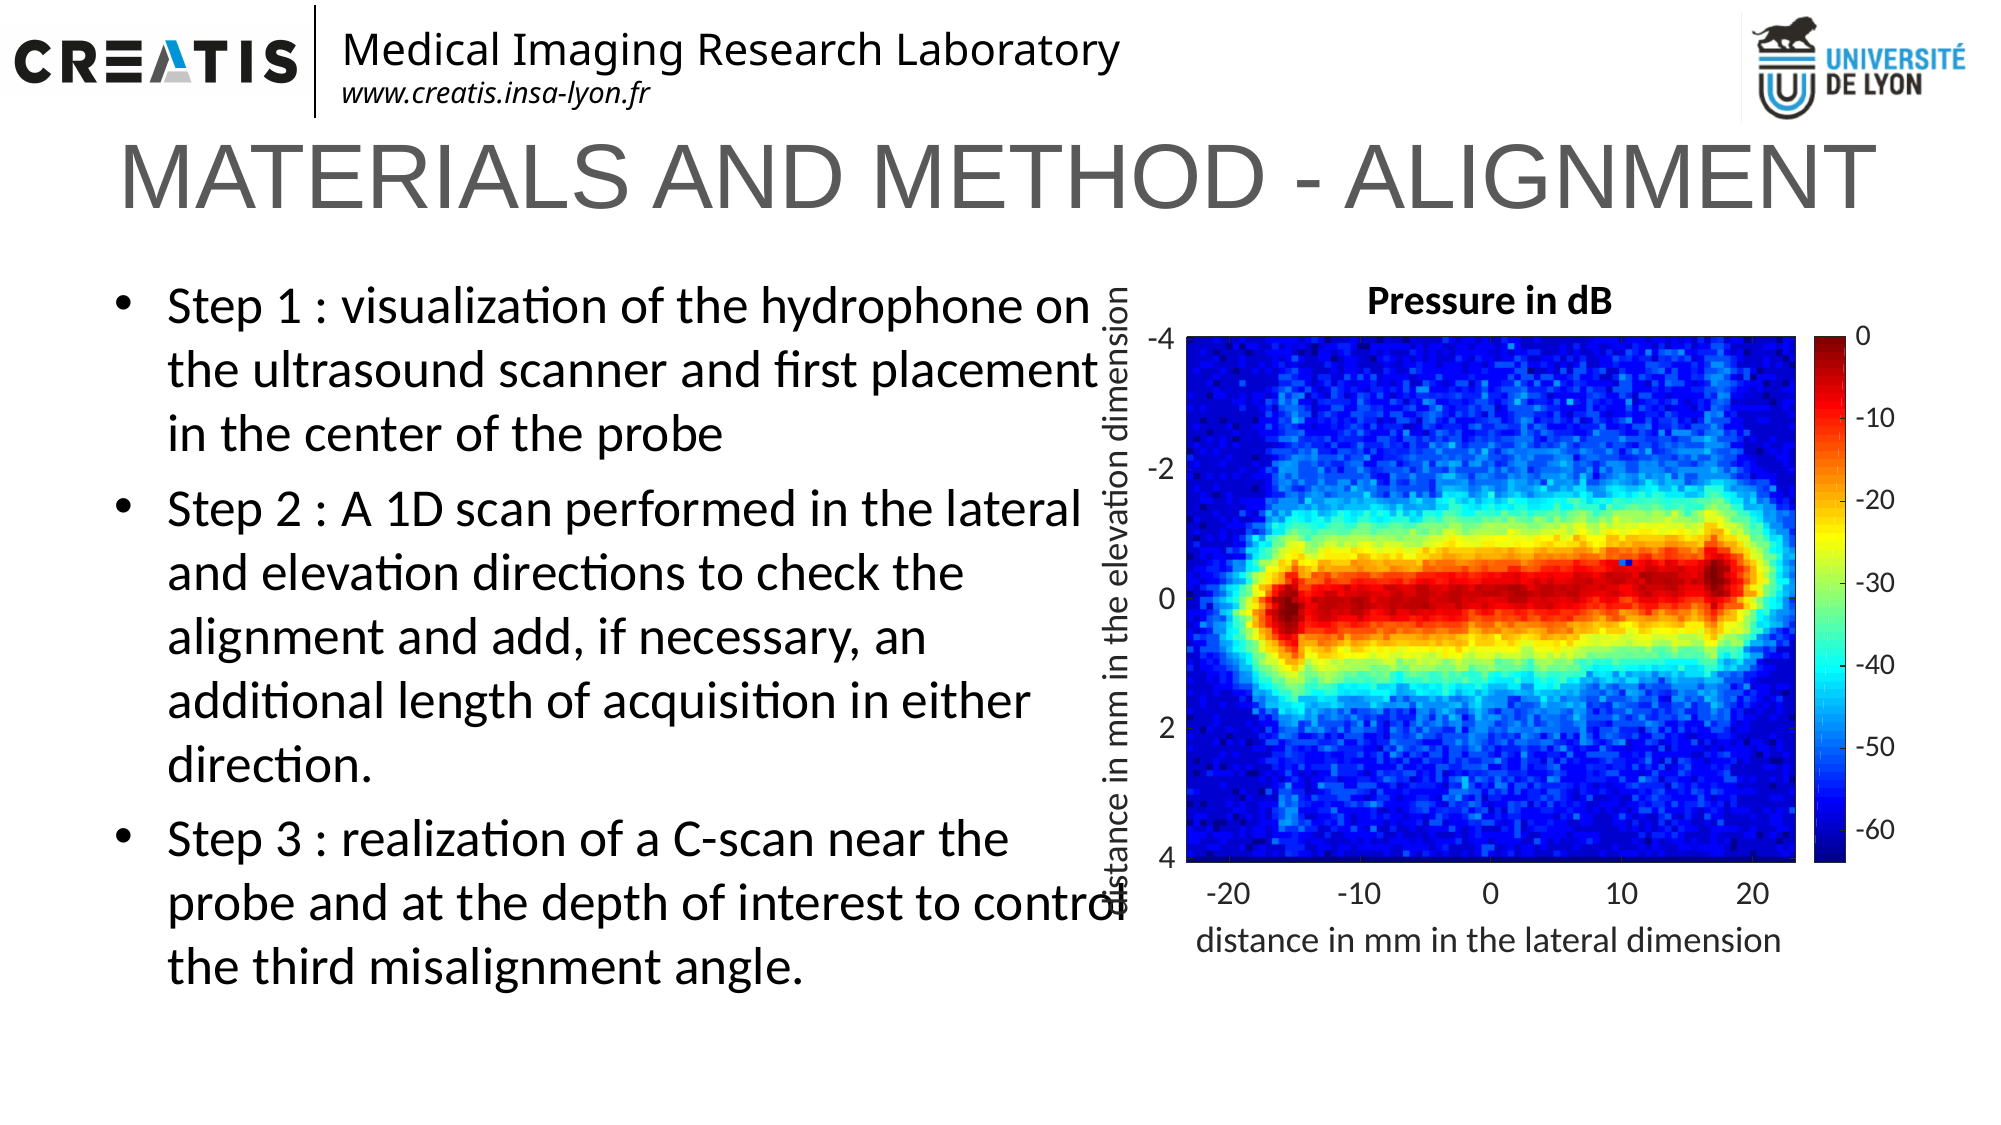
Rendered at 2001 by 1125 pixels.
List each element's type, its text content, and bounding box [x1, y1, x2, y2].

title MATERIALS AND METHOD - ALIGNMENT [99, 78, 1900, 262]
picture [1741, 9, 1969, 123]
list Step 1 : visualization of the hydrophone on the ultrasound scanner and first placement in the center of the probe Step 2 : A 1D scan performed in the lateral and elevation directions to check the alignment and add, if necessary, an additional length of acquisition in either direction. Step 3 : realization of a C-scan near the probe and at the depth of interest to control the third misalignment angle. [99, 262, 1145, 1005]
picture [1084, 239, 2000, 965]
picture [0, 24, 311, 99]
